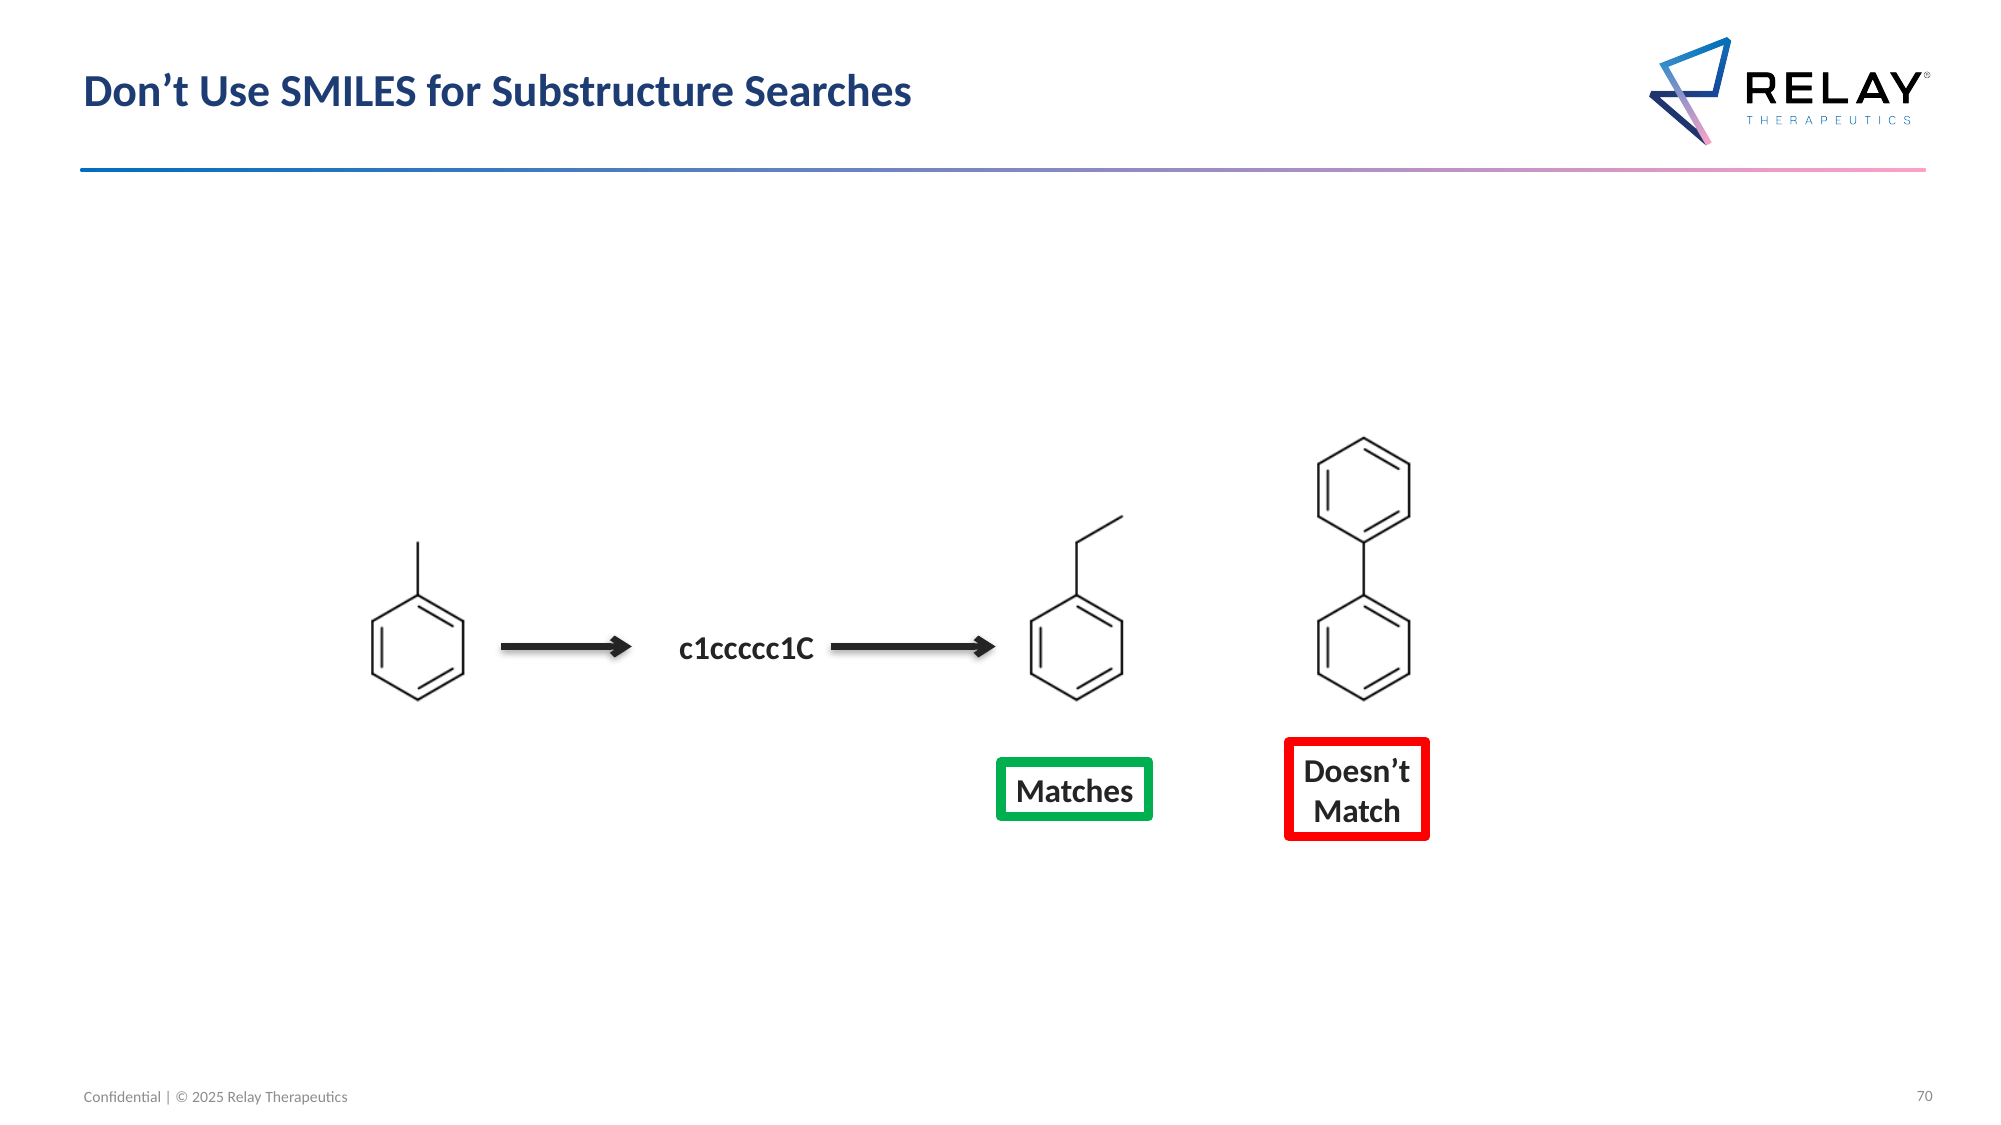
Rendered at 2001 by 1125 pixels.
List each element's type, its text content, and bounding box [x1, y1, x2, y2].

text_box Doesn’t Match [1288, 775, 1426, 837]
picture [1645, 29, 1936, 155]
title Don’t Use SMILES for Substructure Searches [68, 6, 1645, 170]
picture [234, 358, 1511, 766]
text_box Matches [1000, 775, 1149, 817]
